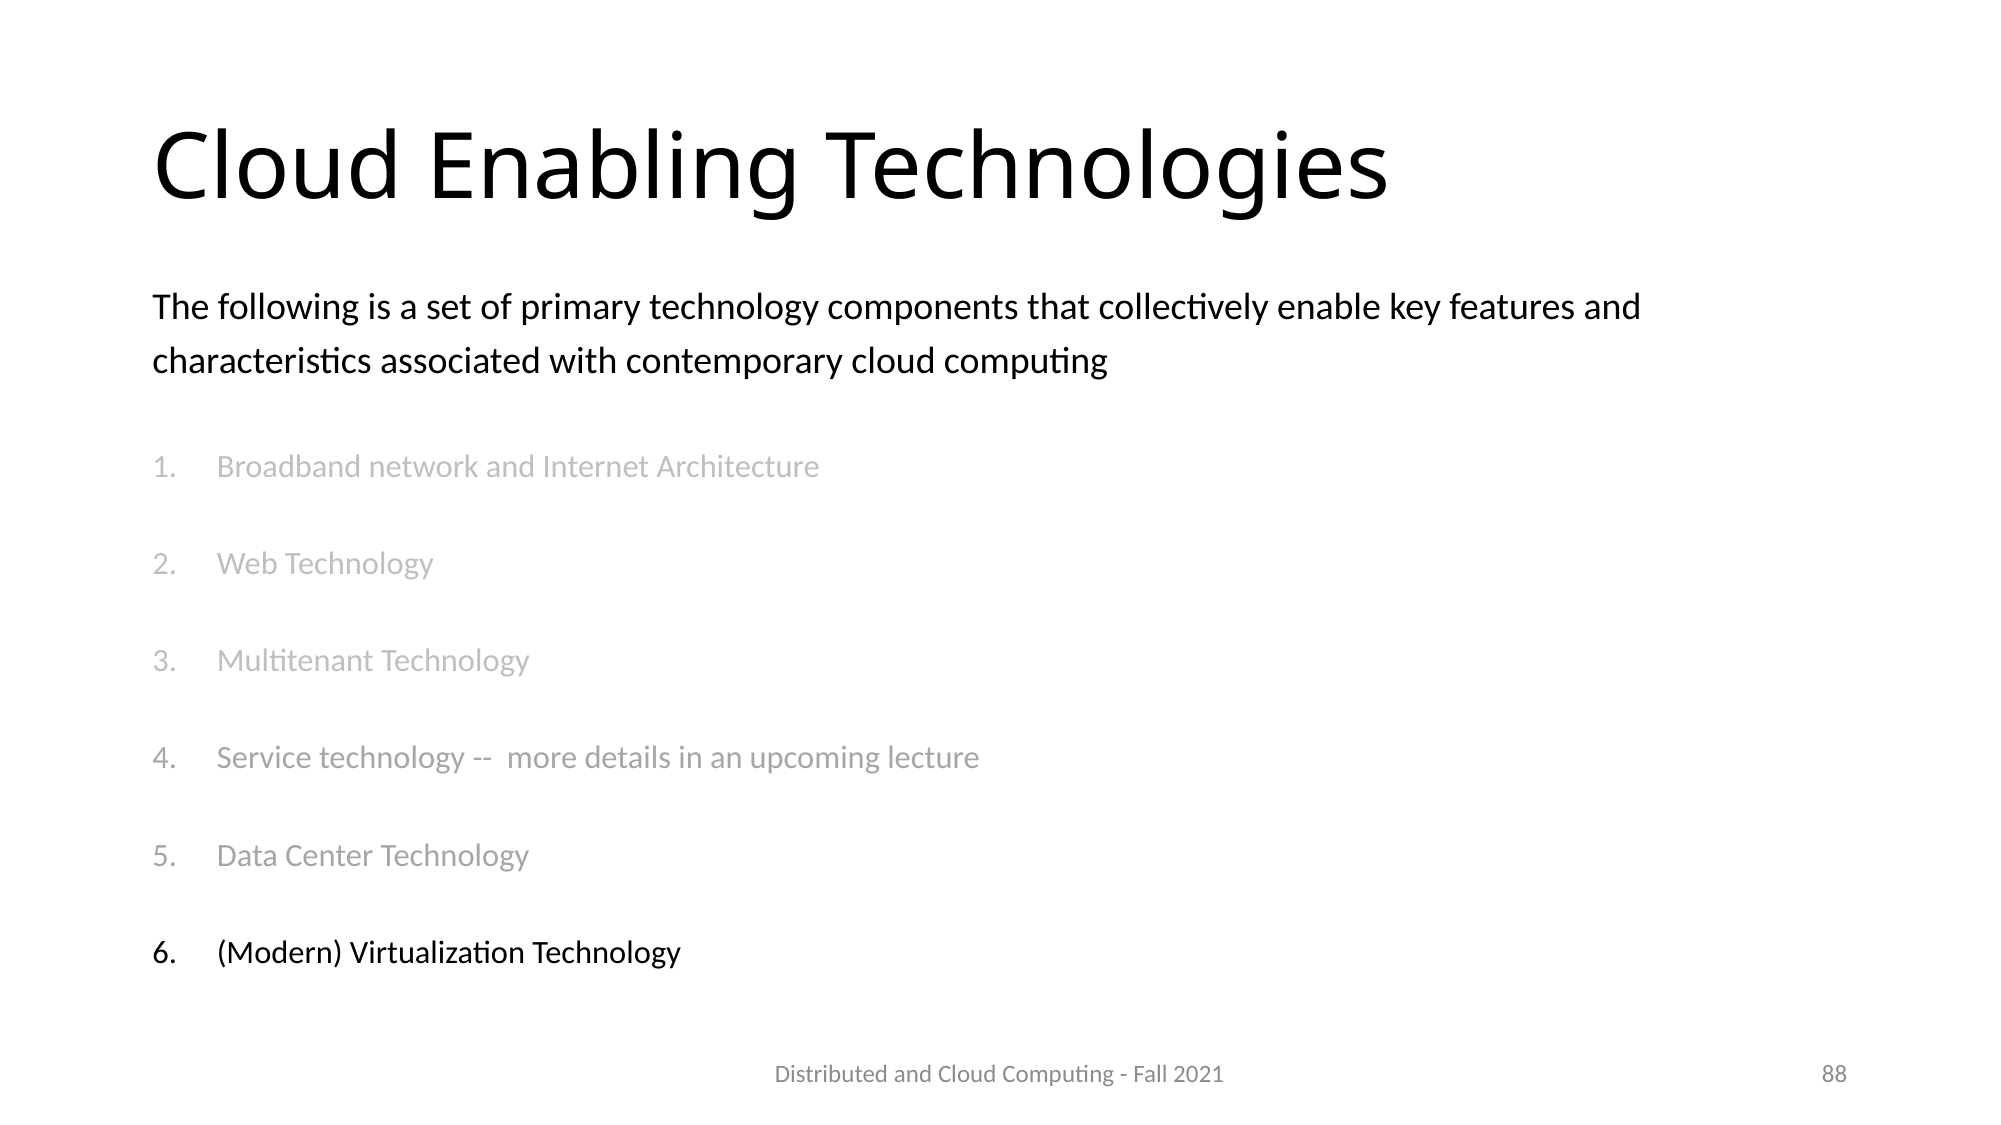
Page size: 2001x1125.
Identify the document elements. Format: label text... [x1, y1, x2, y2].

title Cloud Enabling Technologies [137, 59, 1863, 265]
slide_number 88 [1412, 1042, 1863, 1103]
list The following is a set of primary technology components that collectively enable key features and characteristics associated with contemporary cloud computing Broadband network and Internet Architecture Web Technology Multitenant Technology Service technology -- more details in an upcoming lecture Data Center Technology (Modern) Virtualization Technology [137, 265, 1863, 979]
footer Distributed and Cloud Computing - Fall 2021 [662, 1042, 1338, 1103]
